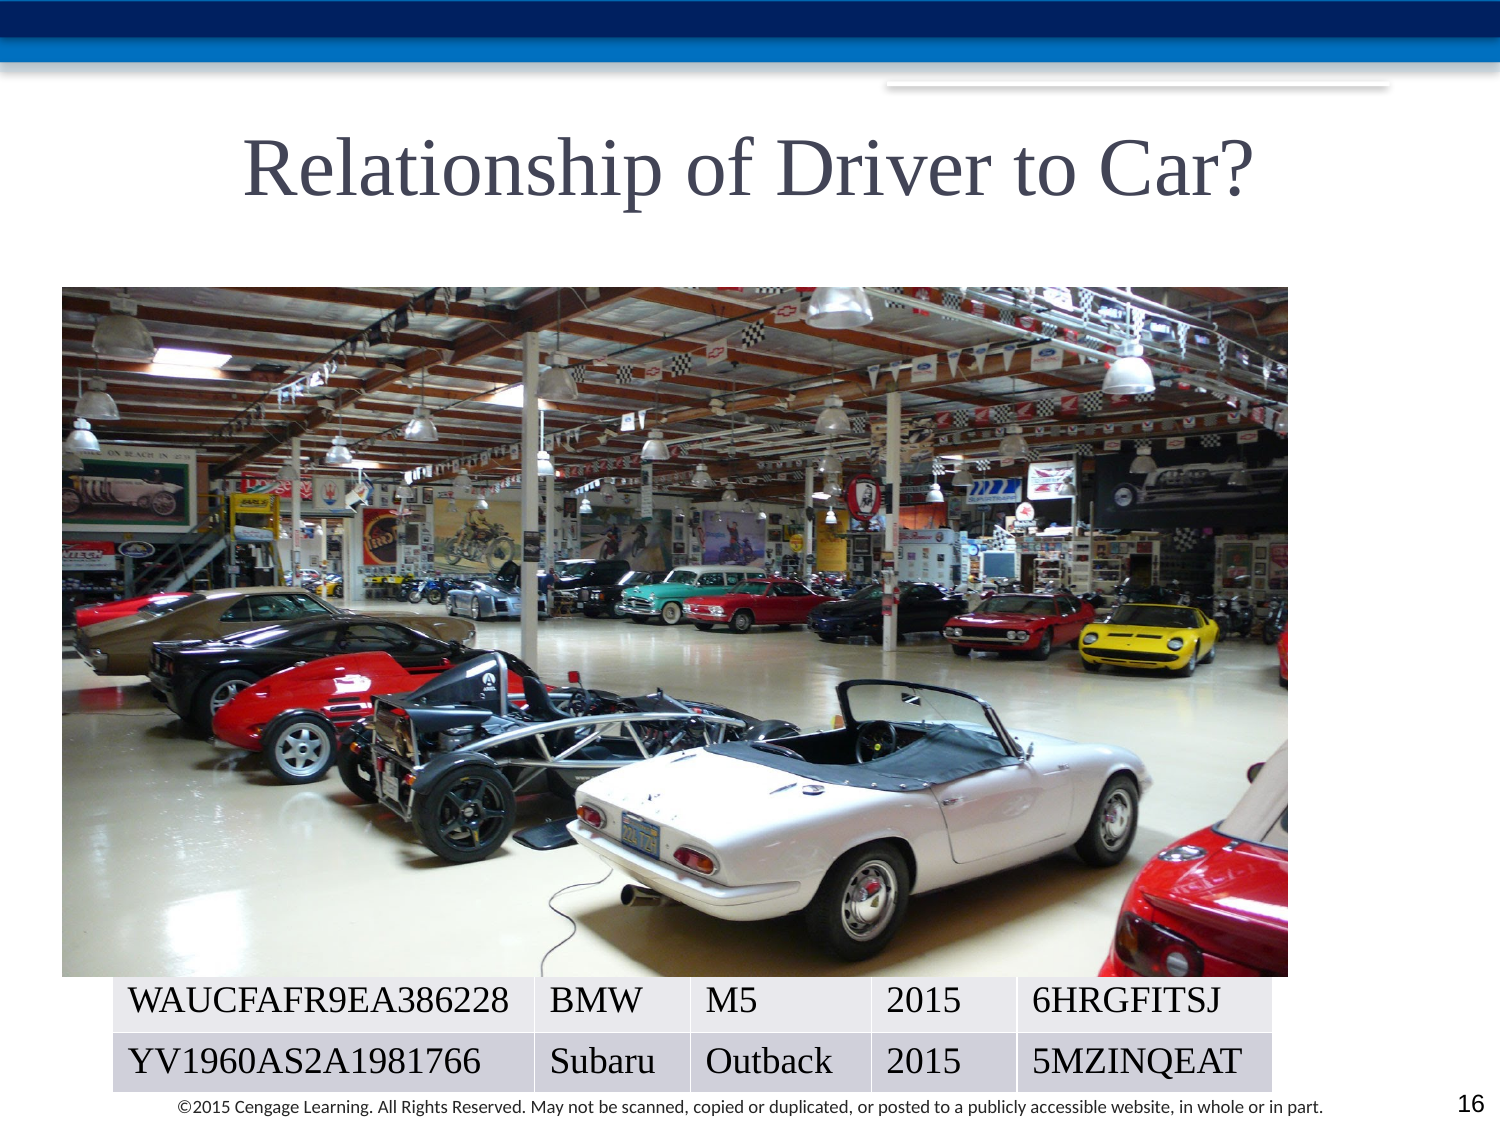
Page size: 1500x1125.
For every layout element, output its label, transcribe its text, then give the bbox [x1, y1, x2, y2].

table_cell Outback [691, 1033, 871, 1092]
table_cell BMW [535, 987, 690, 1032]
table_cell WAUCFAFR9EA386228 [113, 987, 534, 1032]
title Relationship of Driver to Car? [75, 75, 1425, 250]
table_cell YV1960AS2A1981766 [113, 1033, 534, 1092]
slide_number 16 [1425, 1074, 1500, 1125]
table_cell 6HRGFITSJ [1018, 987, 1272, 1032]
table_cell 2015 [872, 1033, 1016, 1092]
table_cell Subaru [535, 1033, 690, 1092]
table_cell 2015 [872, 987, 1016, 1032]
table_cell M5 [691, 987, 871, 1032]
table_cell 5MZINQEAT [1018, 1033, 1272, 1092]
picture [62, 287, 1289, 978]
